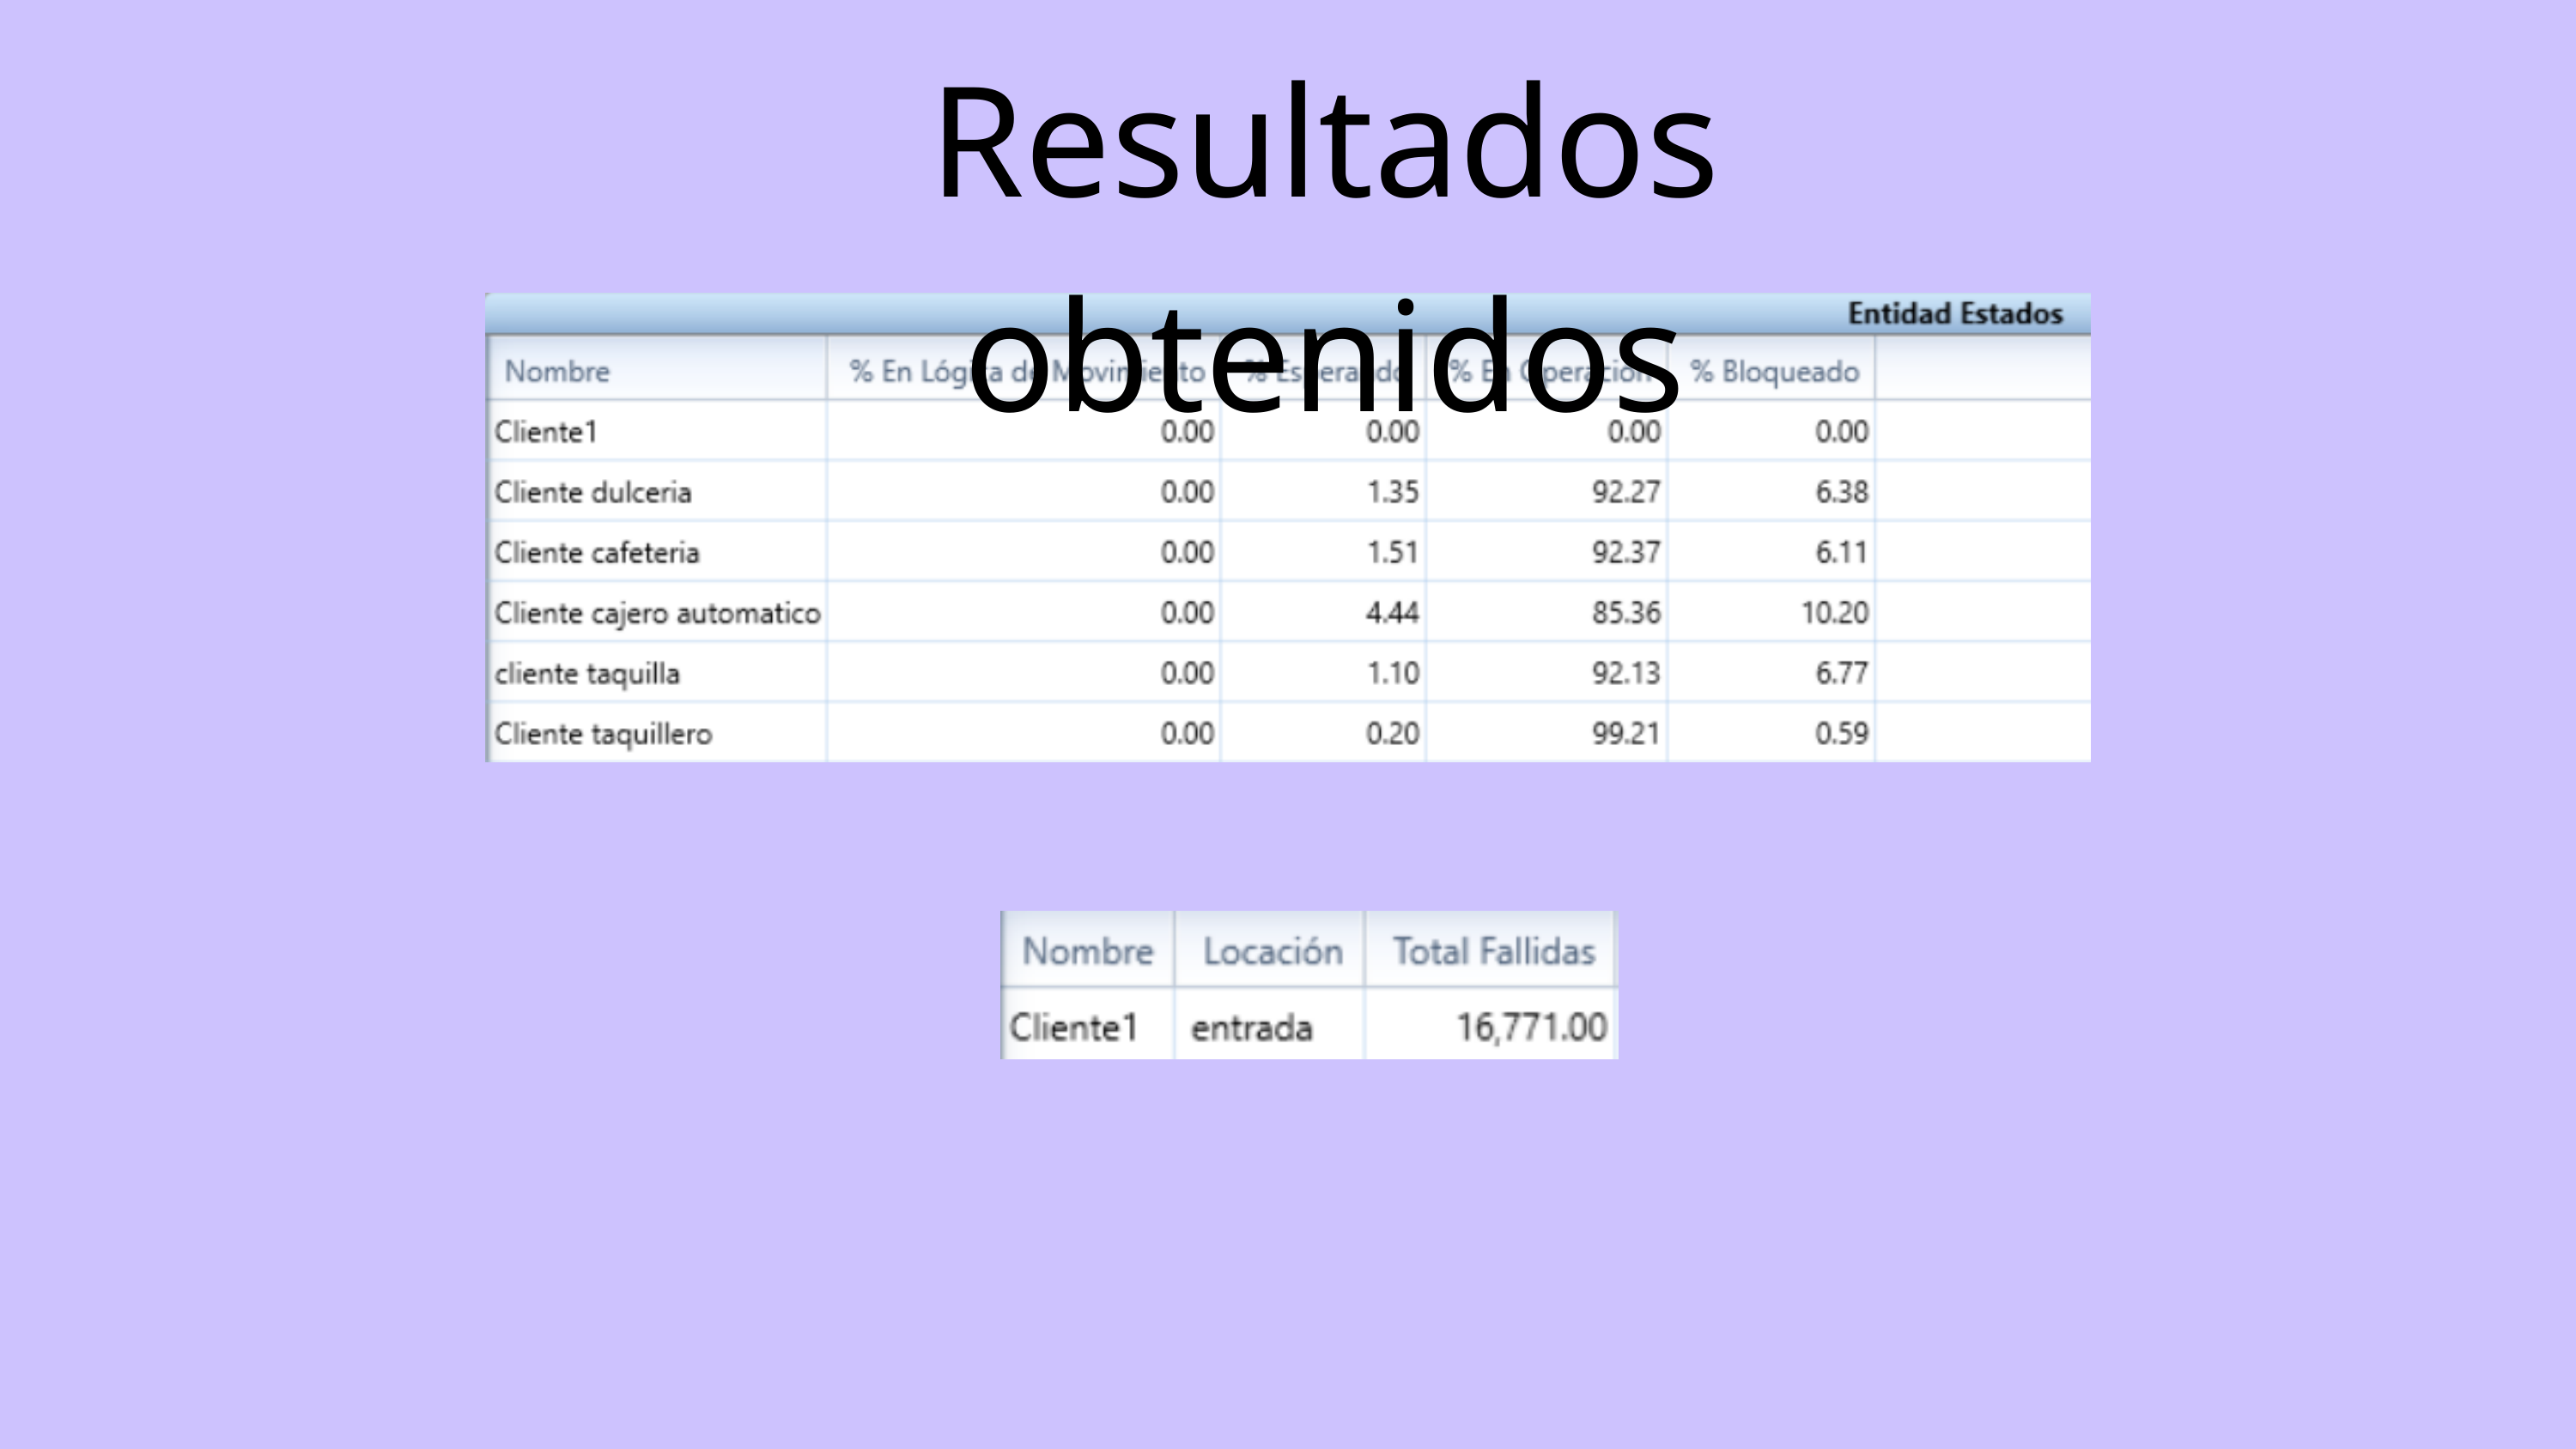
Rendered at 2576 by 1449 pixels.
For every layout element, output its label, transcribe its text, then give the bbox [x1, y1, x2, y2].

text_box Resultados obtenidos [782, 13, 1868, 292]
picture [484, 292, 2091, 763]
picture [999, 911, 1619, 1059]
